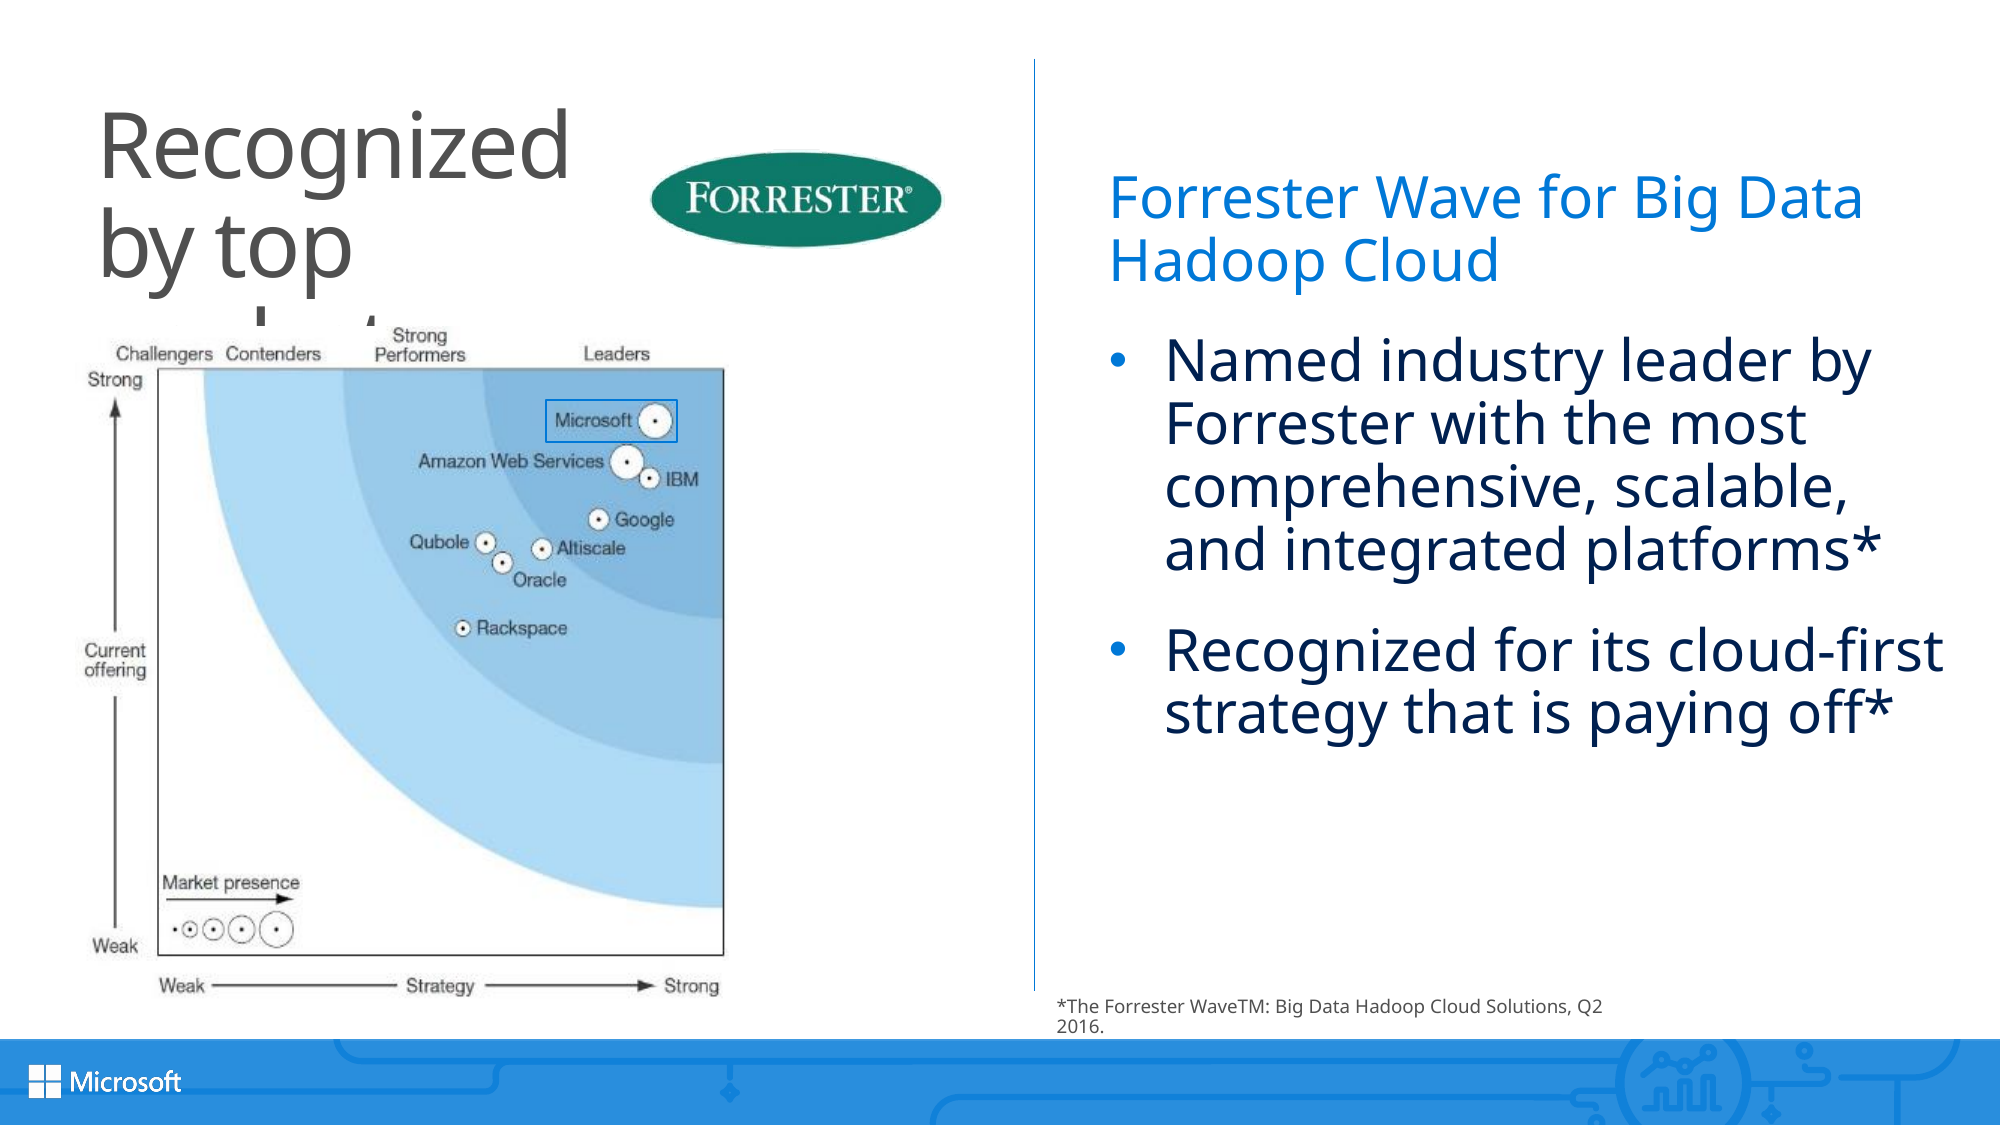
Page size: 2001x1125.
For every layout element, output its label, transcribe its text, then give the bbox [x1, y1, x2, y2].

title Recognized by top analysts [72, 83, 611, 445]
text_box *The Forrester WaveTM: Big Data Hadoop Cloud Solutions, Q2 2016. [1041, 990, 1662, 1046]
list Forrester Wave for Big Data Hadoop Cloud Named industry leader by Forrester with the most comprehensive, scalable, and integrated platforms* Recognized for its cloud-first strategy that is paying off* [1084, 153, 1971, 768]
picture [611, 63, 990, 347]
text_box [75, 325, 730, 1003]
